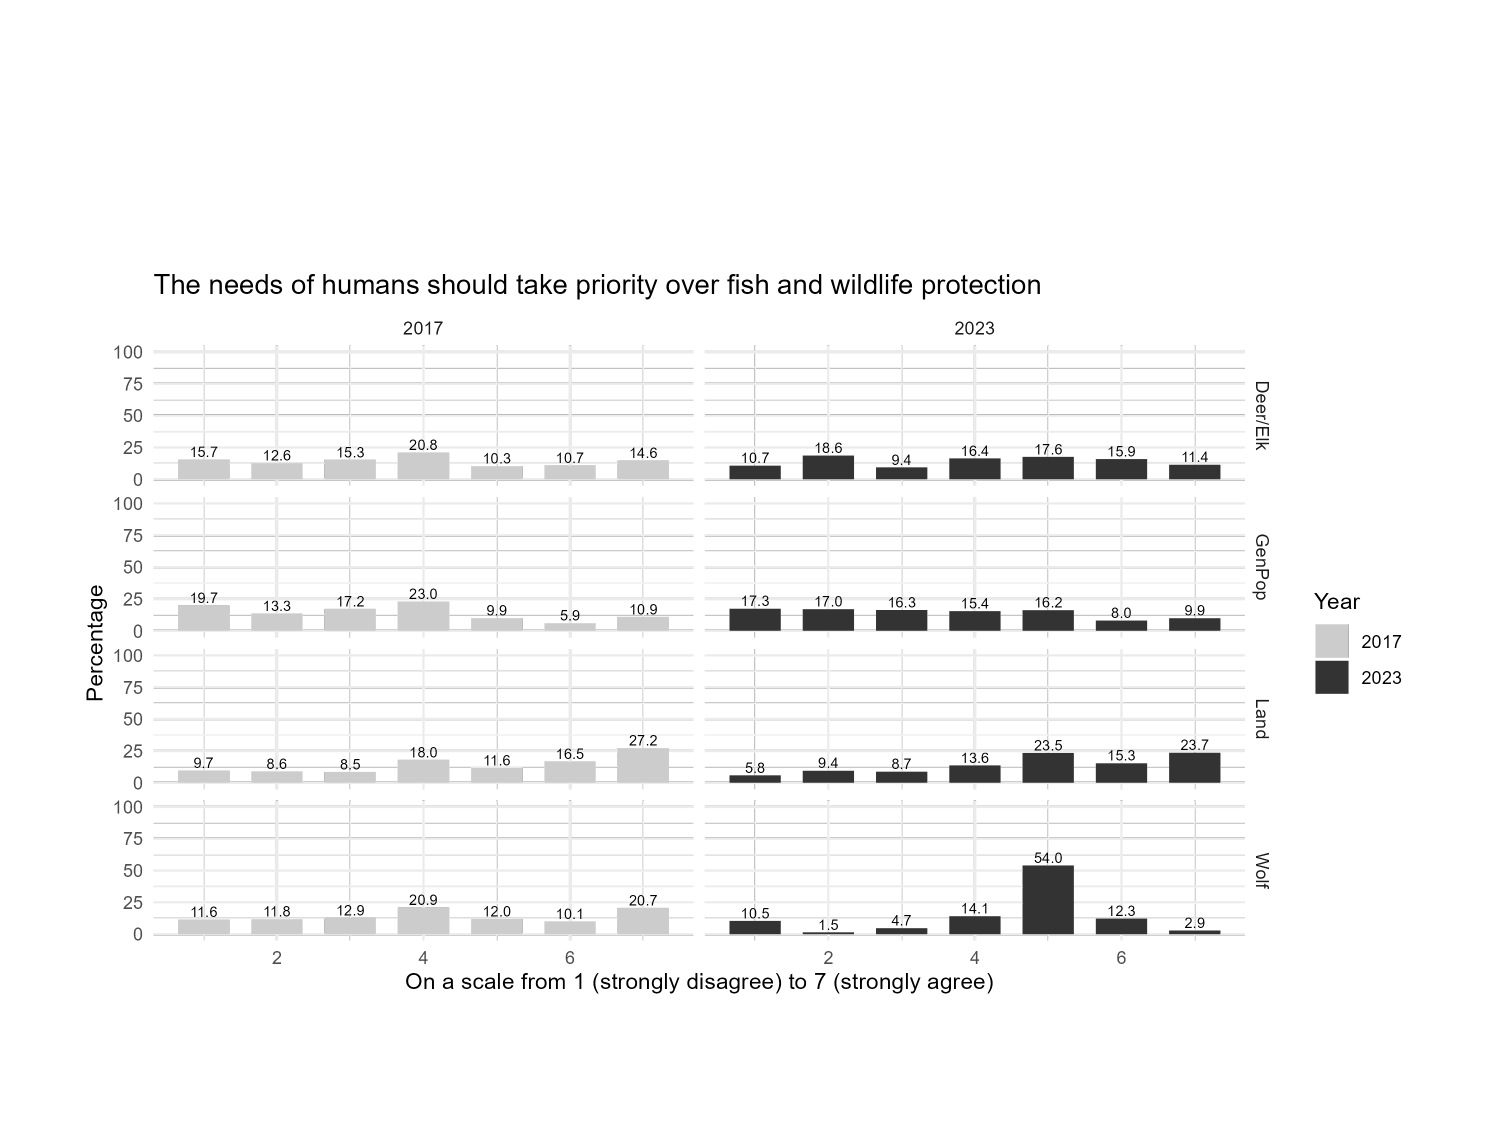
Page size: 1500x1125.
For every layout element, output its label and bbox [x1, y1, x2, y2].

list [74, 262, 1426, 1006]
